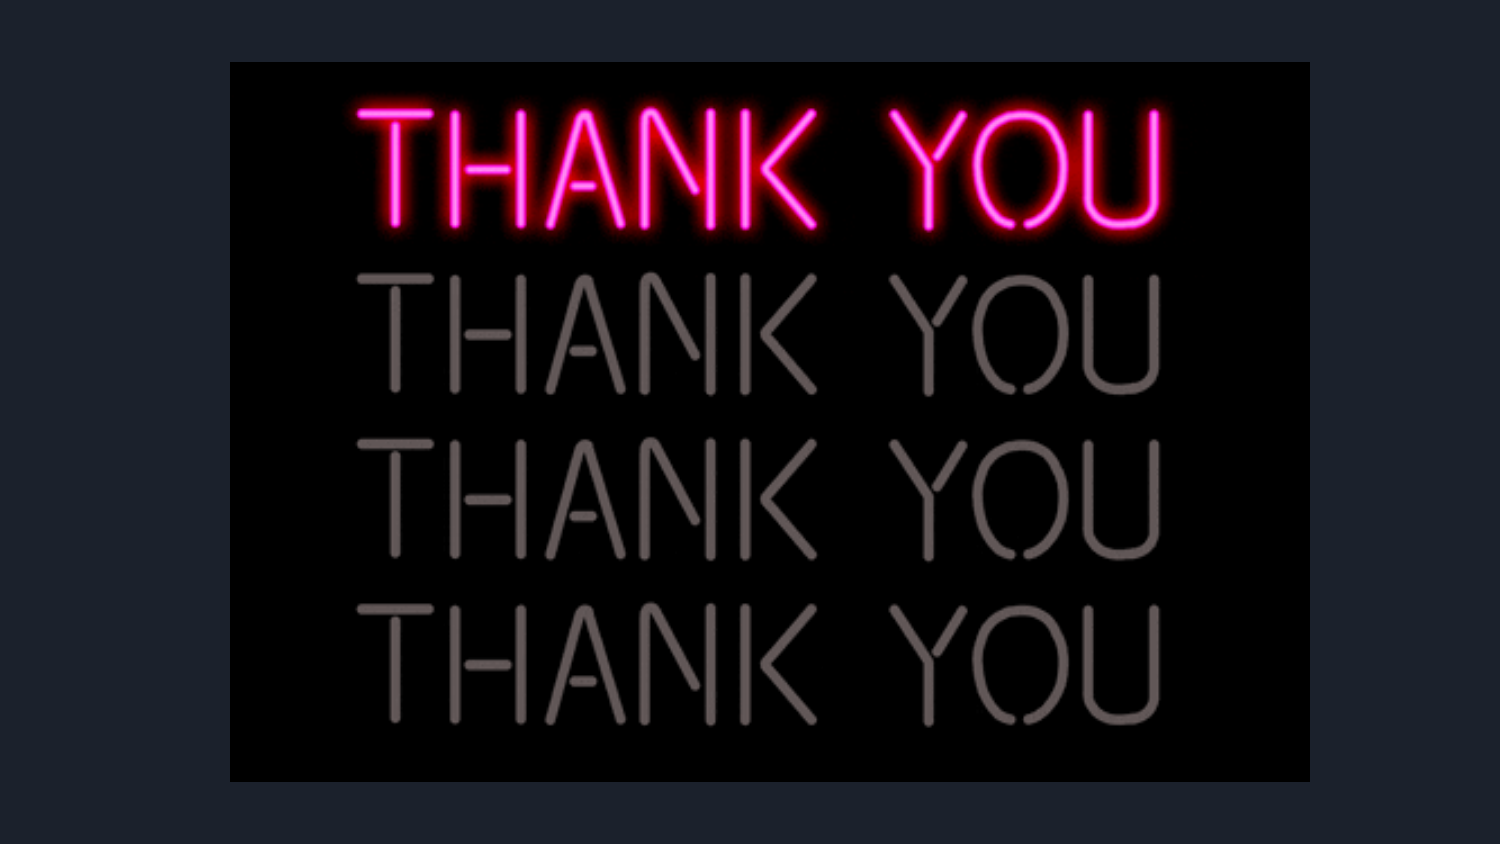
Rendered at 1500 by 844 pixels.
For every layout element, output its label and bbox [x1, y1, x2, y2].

picture [229, 61, 1310, 782]
